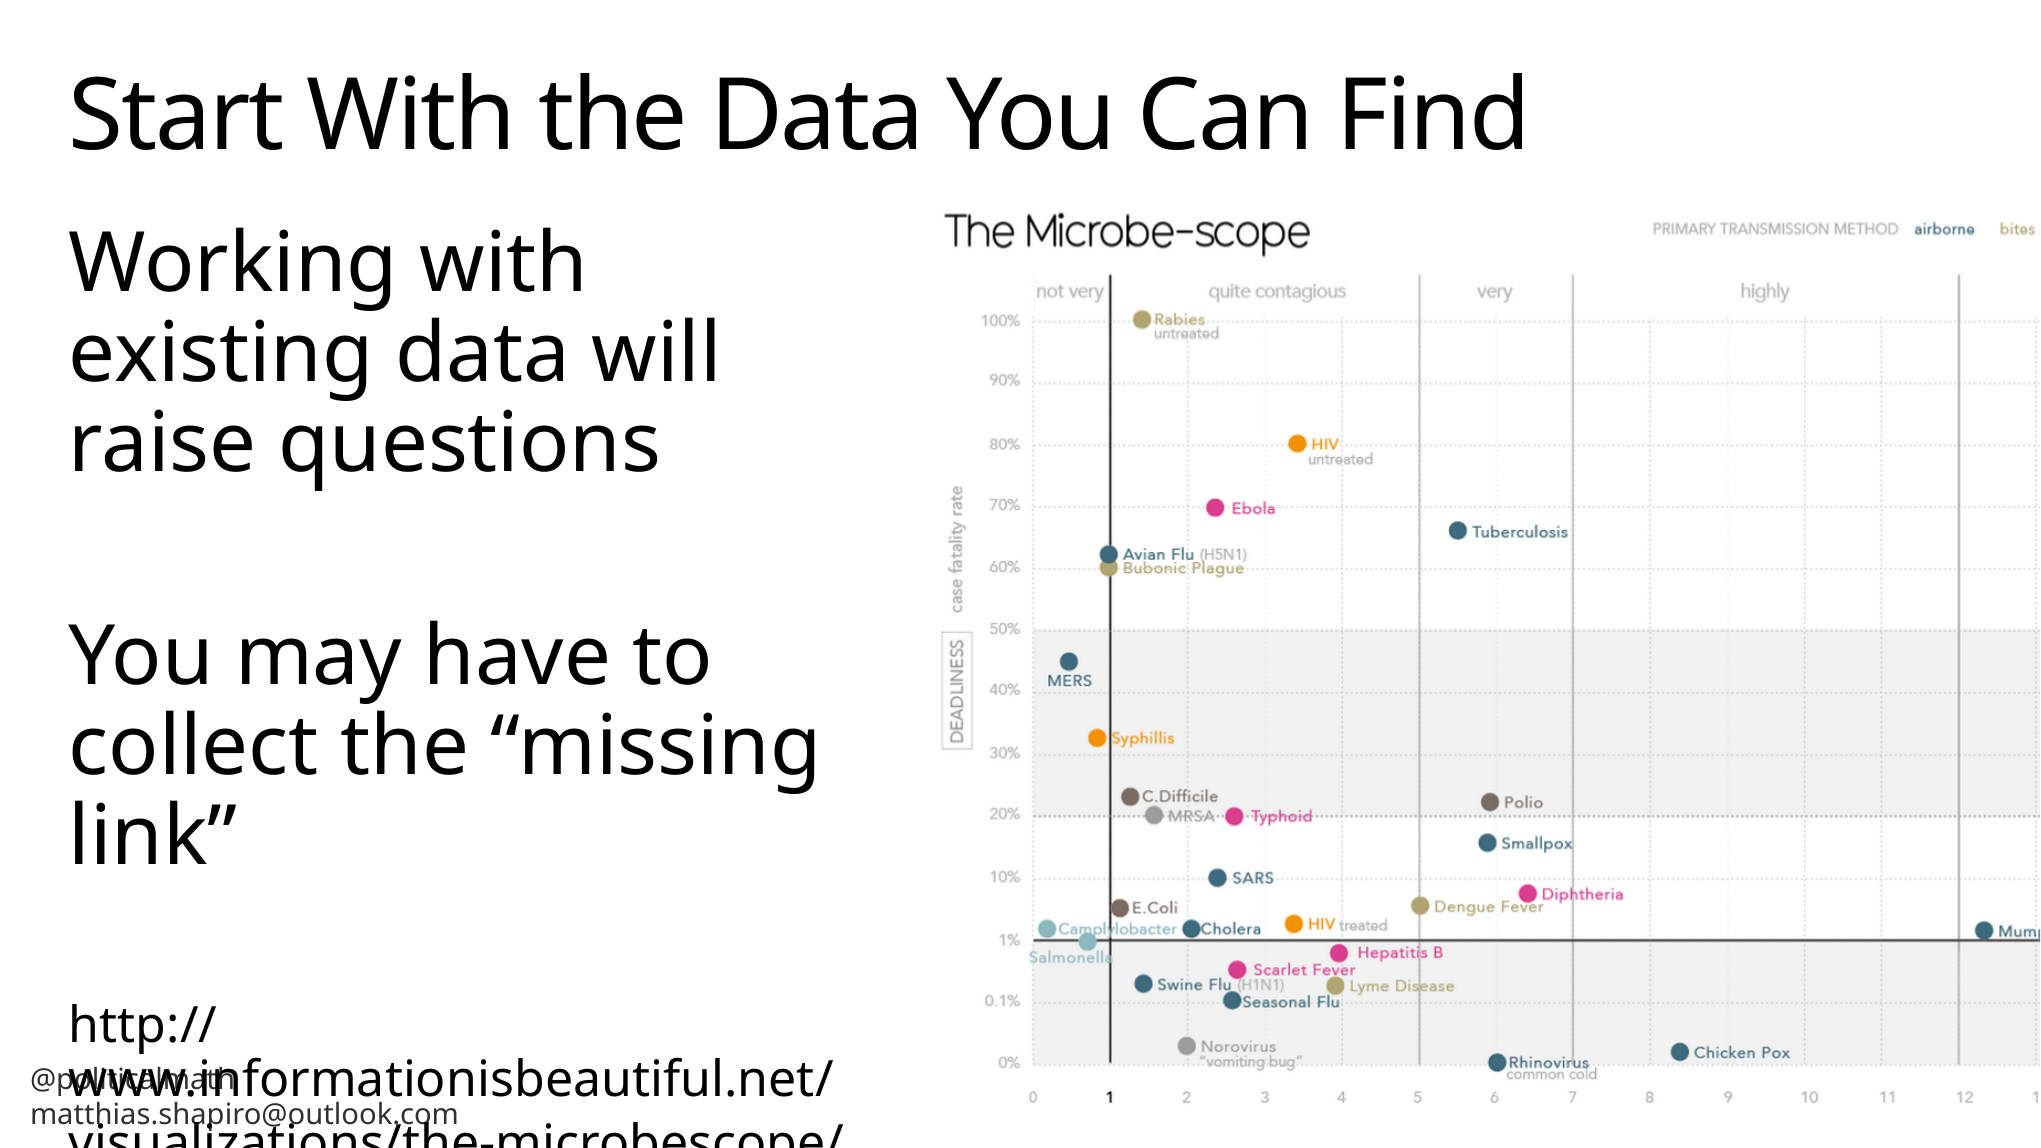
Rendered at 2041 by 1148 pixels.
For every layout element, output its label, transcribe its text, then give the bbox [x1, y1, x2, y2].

list Working with existing data will raise questions You may have to collect the “missing link” http://www.informationisbeautiful.net/ visualizations/the-microbescope/ [45, 204, 932, 974]
title Start With the Data You Can Find [45, 48, 1996, 199]
picture [932, 198, 2041, 1112]
